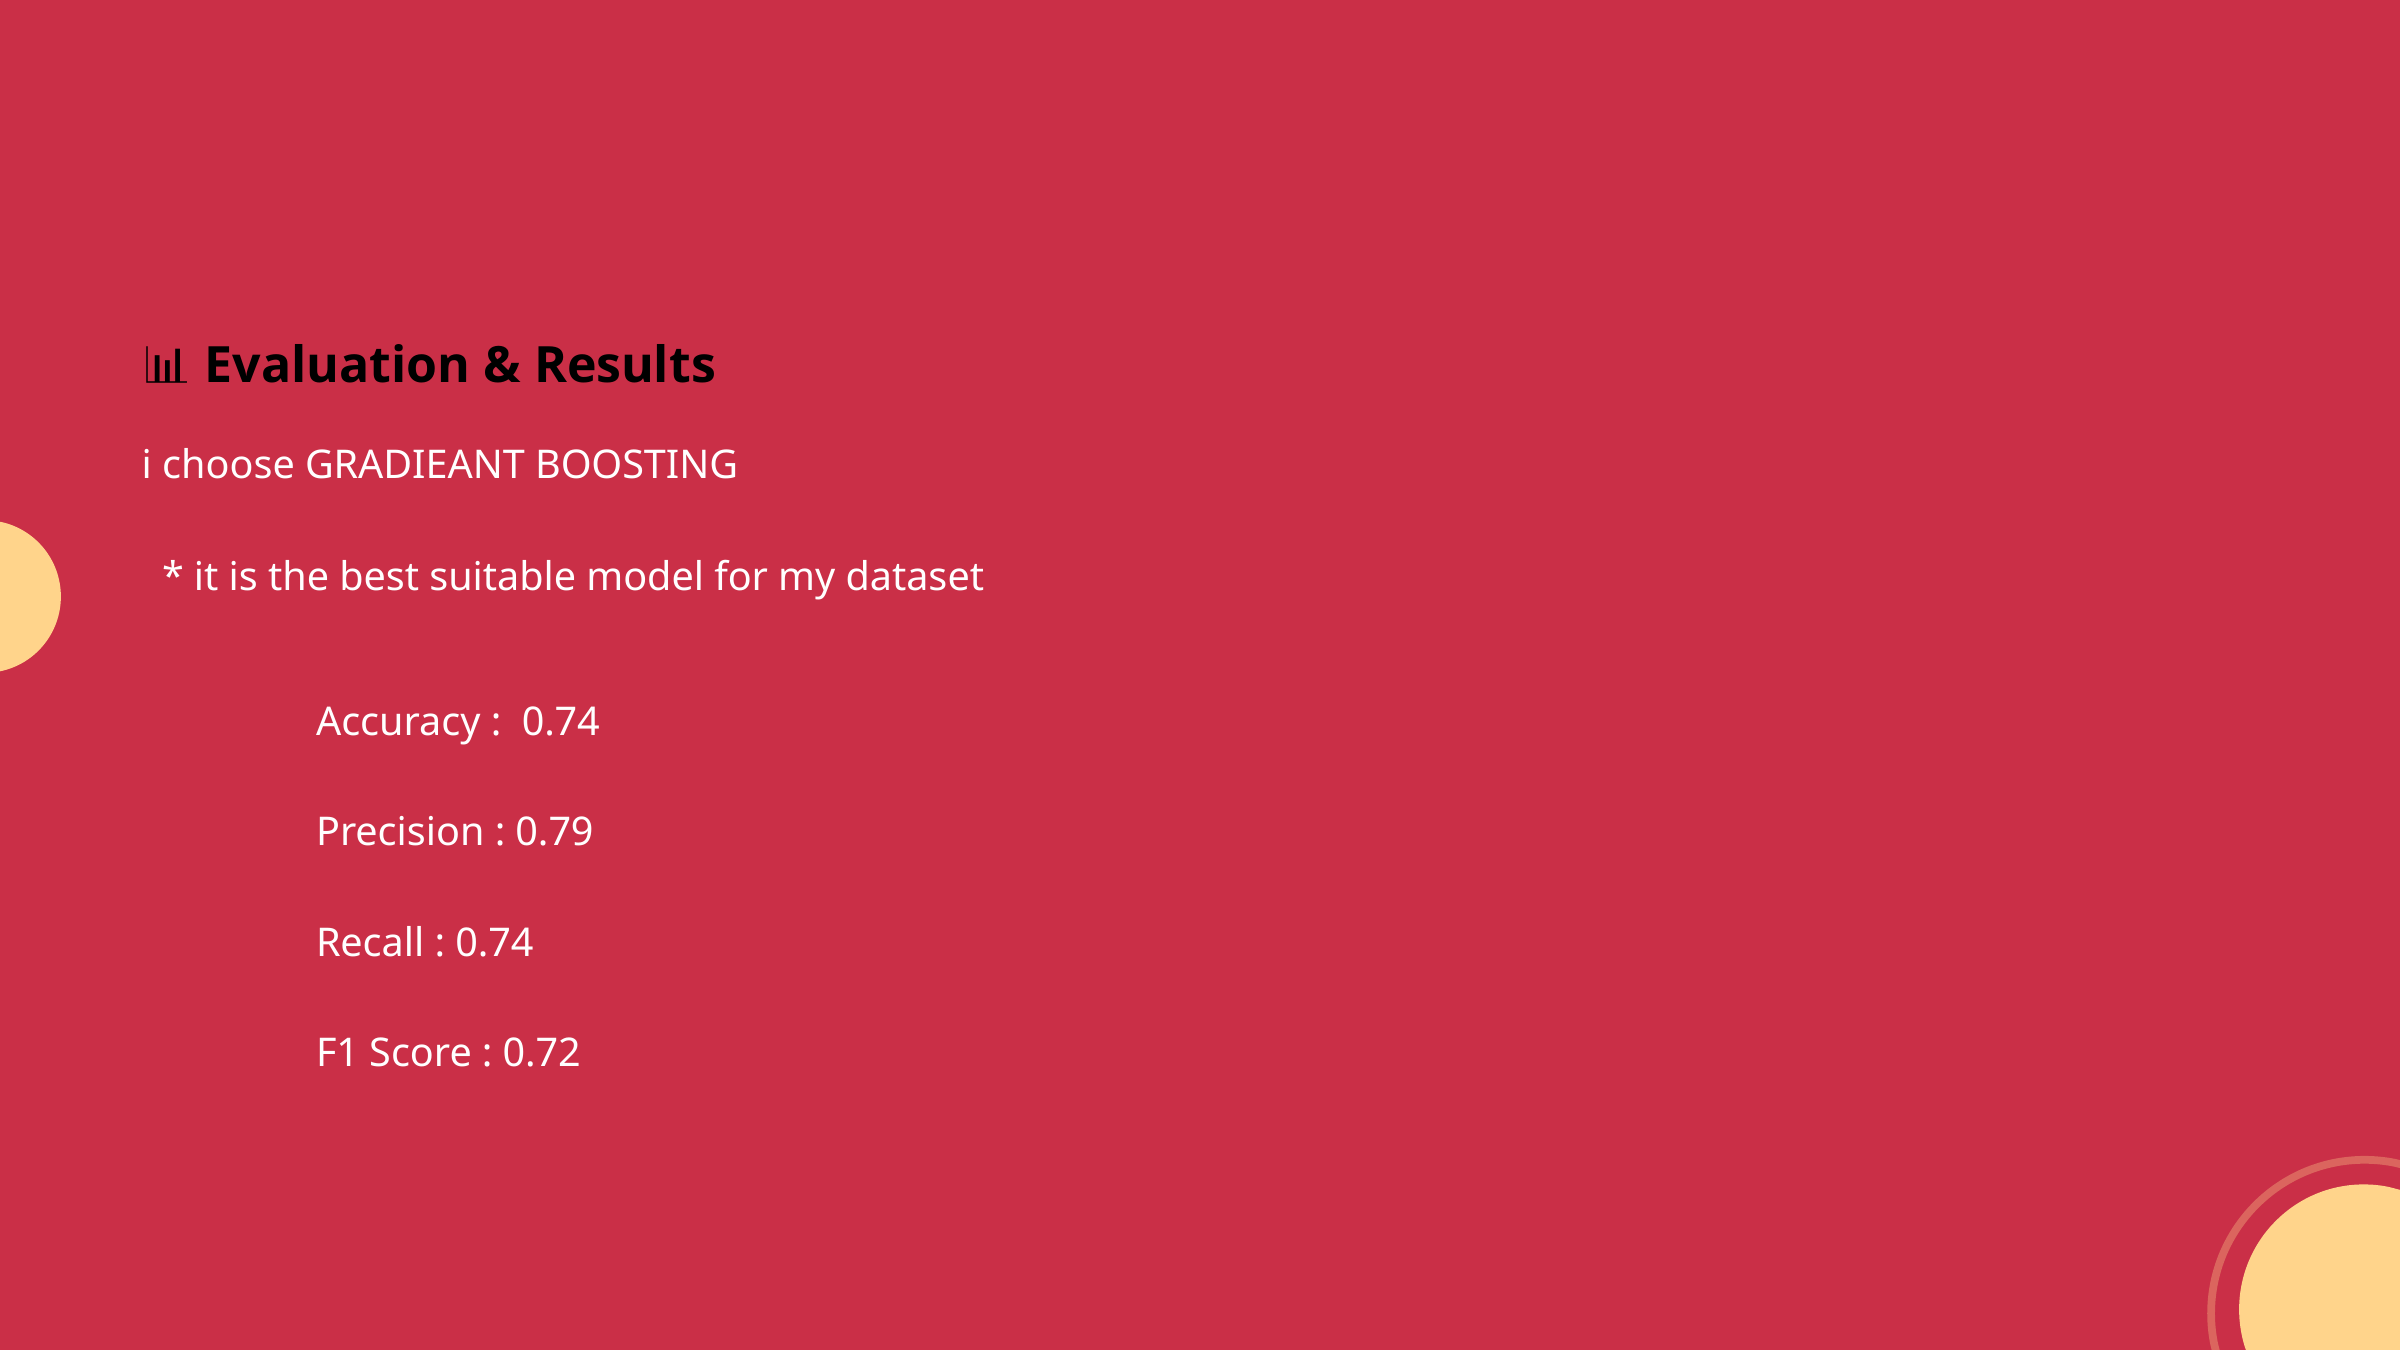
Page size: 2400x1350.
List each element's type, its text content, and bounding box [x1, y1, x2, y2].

text_box Precision : 0.79 [141, 788, 2259, 854]
text_box 📊 Evaluation & Results [141, 311, 2259, 393]
text_box Accuracy : 0.74 [141, 678, 2259, 744]
text_box i choose GRADIEANT BOOSTING * it is the best suitable model for my dataset [141, 438, 2259, 633]
text_box Recall : 0.74 [141, 899, 2259, 964]
text_box F1 Score : 0.72 [141, 1009, 2259, 1075]
